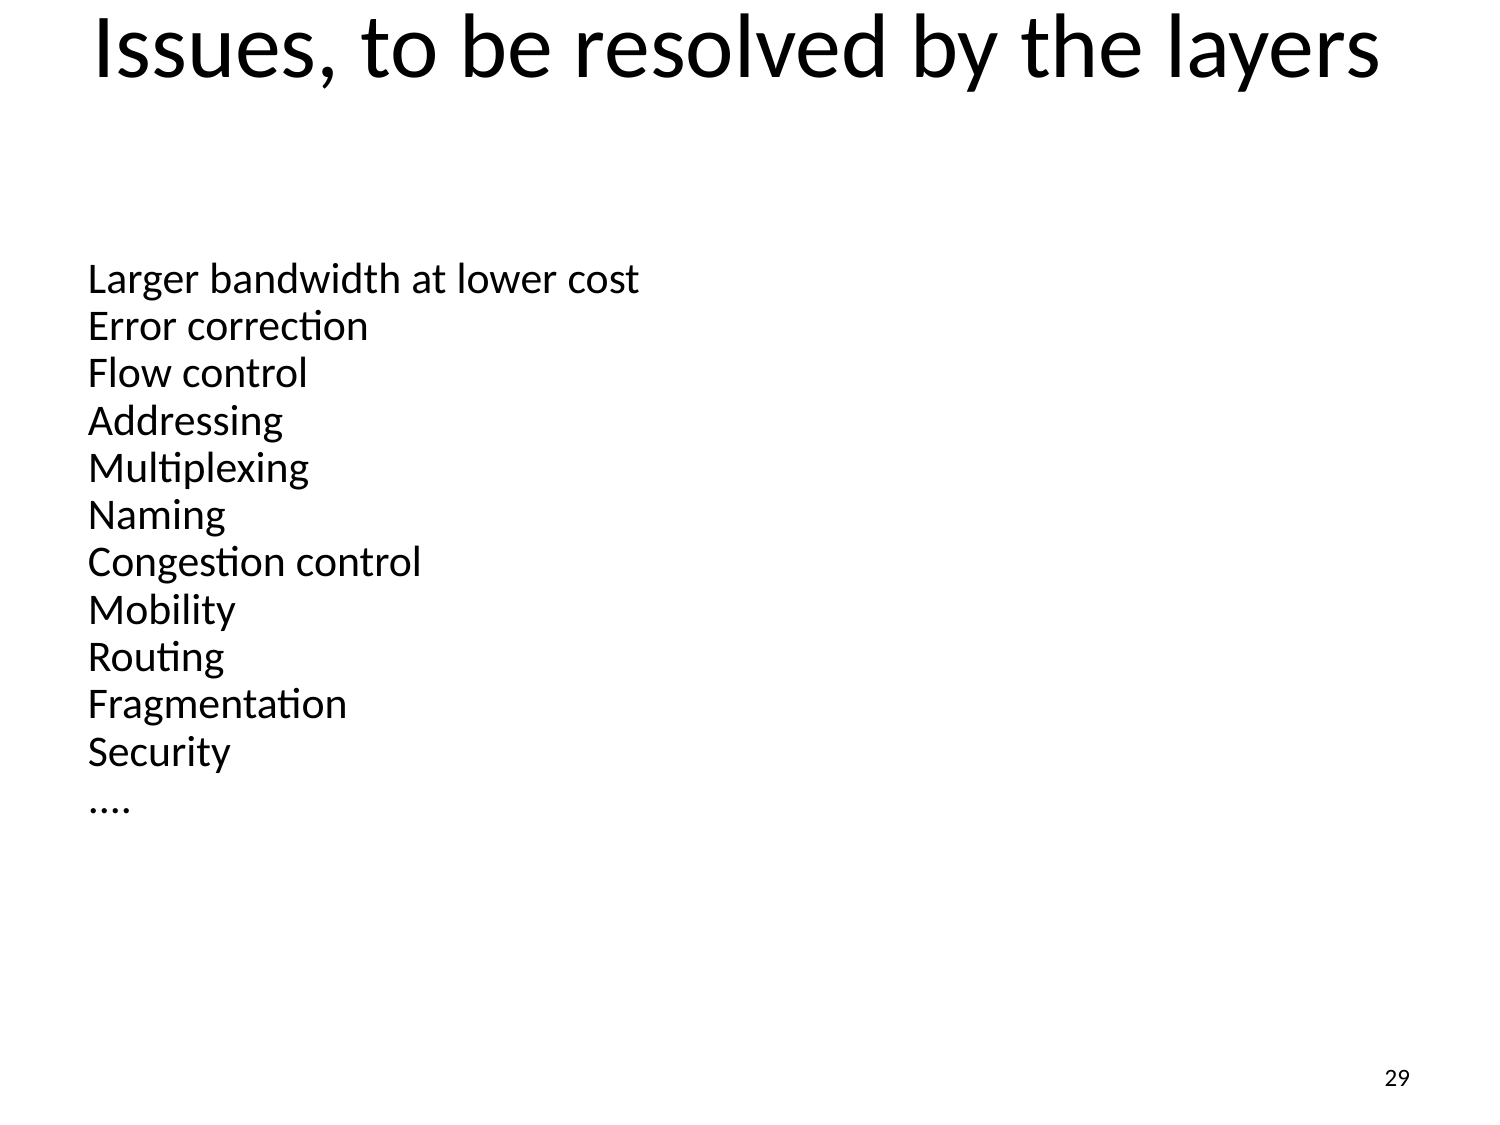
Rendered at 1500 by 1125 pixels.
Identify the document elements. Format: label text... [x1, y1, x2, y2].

title Issues, to be resolved by the layers [92, 0, 1408, 246]
list Larger bandwidth at lower cost Error correction Flow control Addressing Multiplexing Naming Congestion control Mobility Routing Fragmentation Security .... [87, 255, 1413, 964]
slide_number 29 [1074, 1024, 1425, 1100]
